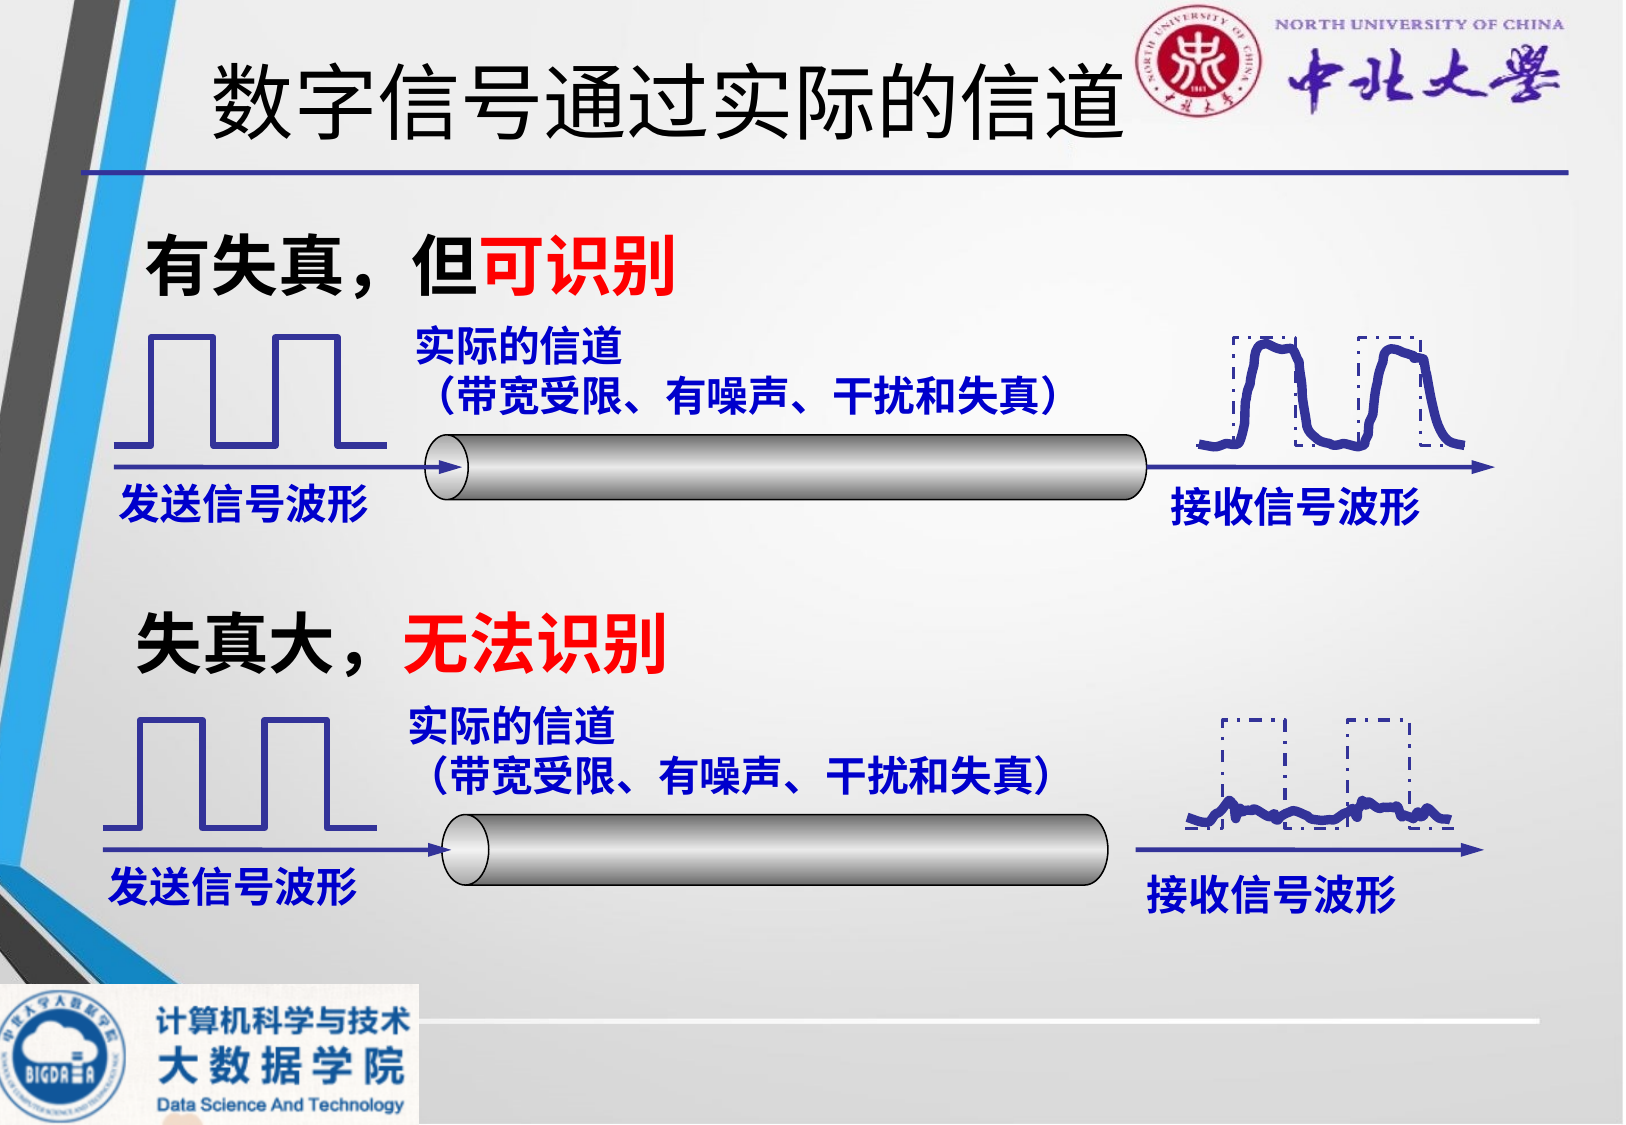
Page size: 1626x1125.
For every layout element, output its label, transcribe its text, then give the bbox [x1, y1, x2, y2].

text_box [91, 593, 1485, 927]
title 数字信号通过实际的信道 [64, 7, 1292, 194]
slide_number [1467, 1002, 1544, 1062]
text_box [102, 207, 1498, 539]
picture [0, 0, 1625, 1125]
